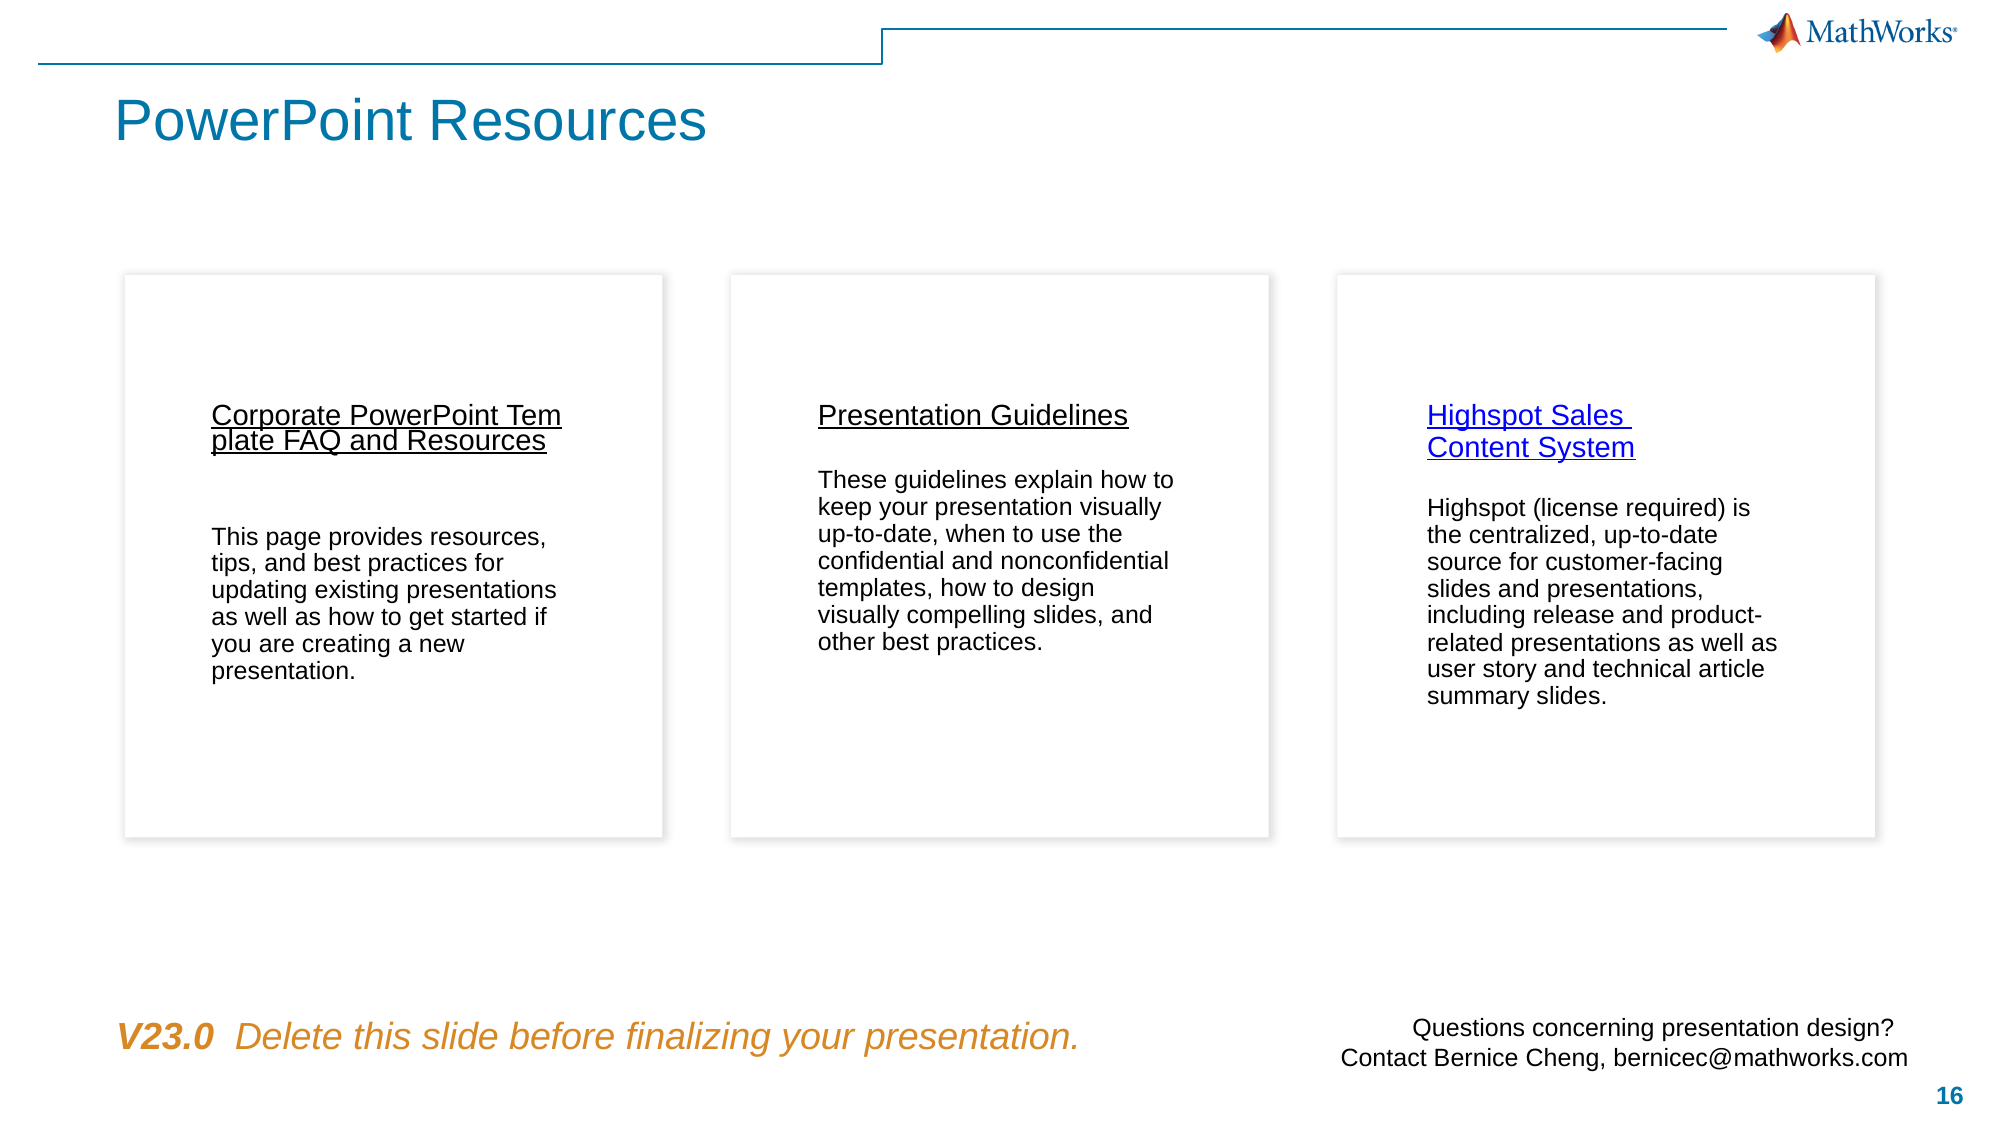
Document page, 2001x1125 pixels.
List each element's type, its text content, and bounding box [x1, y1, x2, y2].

text_box Presentation Guidelines These guidelines explain how to keep your presentation visually up-to-date, when to use the confidential and nonconfidential templates, how to design visually compelling slides, and other best practices. [802, 393, 1195, 800]
text_box V23.0 Delete this slide before finalizing your presentation. [75, 1004, 1122, 1065]
picture [1751, 3, 1970, 63]
text_box Corporate PowerPoint Template FAQ and Resources This page provides resources, tips, and best practices for updating existing presentations as well as how to get started if you are creating a new presentation. [196, 393, 592, 800]
text_box [123, 273, 665, 840]
text_box Questions concerning presentation design? Contact Bernice Cheng, bernicec@mathworks.com [1263, 1004, 1925, 1079]
text_box [729, 273, 1271, 840]
text_box [1335, 273, 1877, 840]
title PowerPoint Resources [99, 75, 1867, 238]
text_box Highspot Sales Content System Highspot (license required) is the centralized, up-to-date source for customer-facing slides and presentations, including release and product-related presentations as well as user story and technical article summary slides. [1412, 393, 1804, 838]
